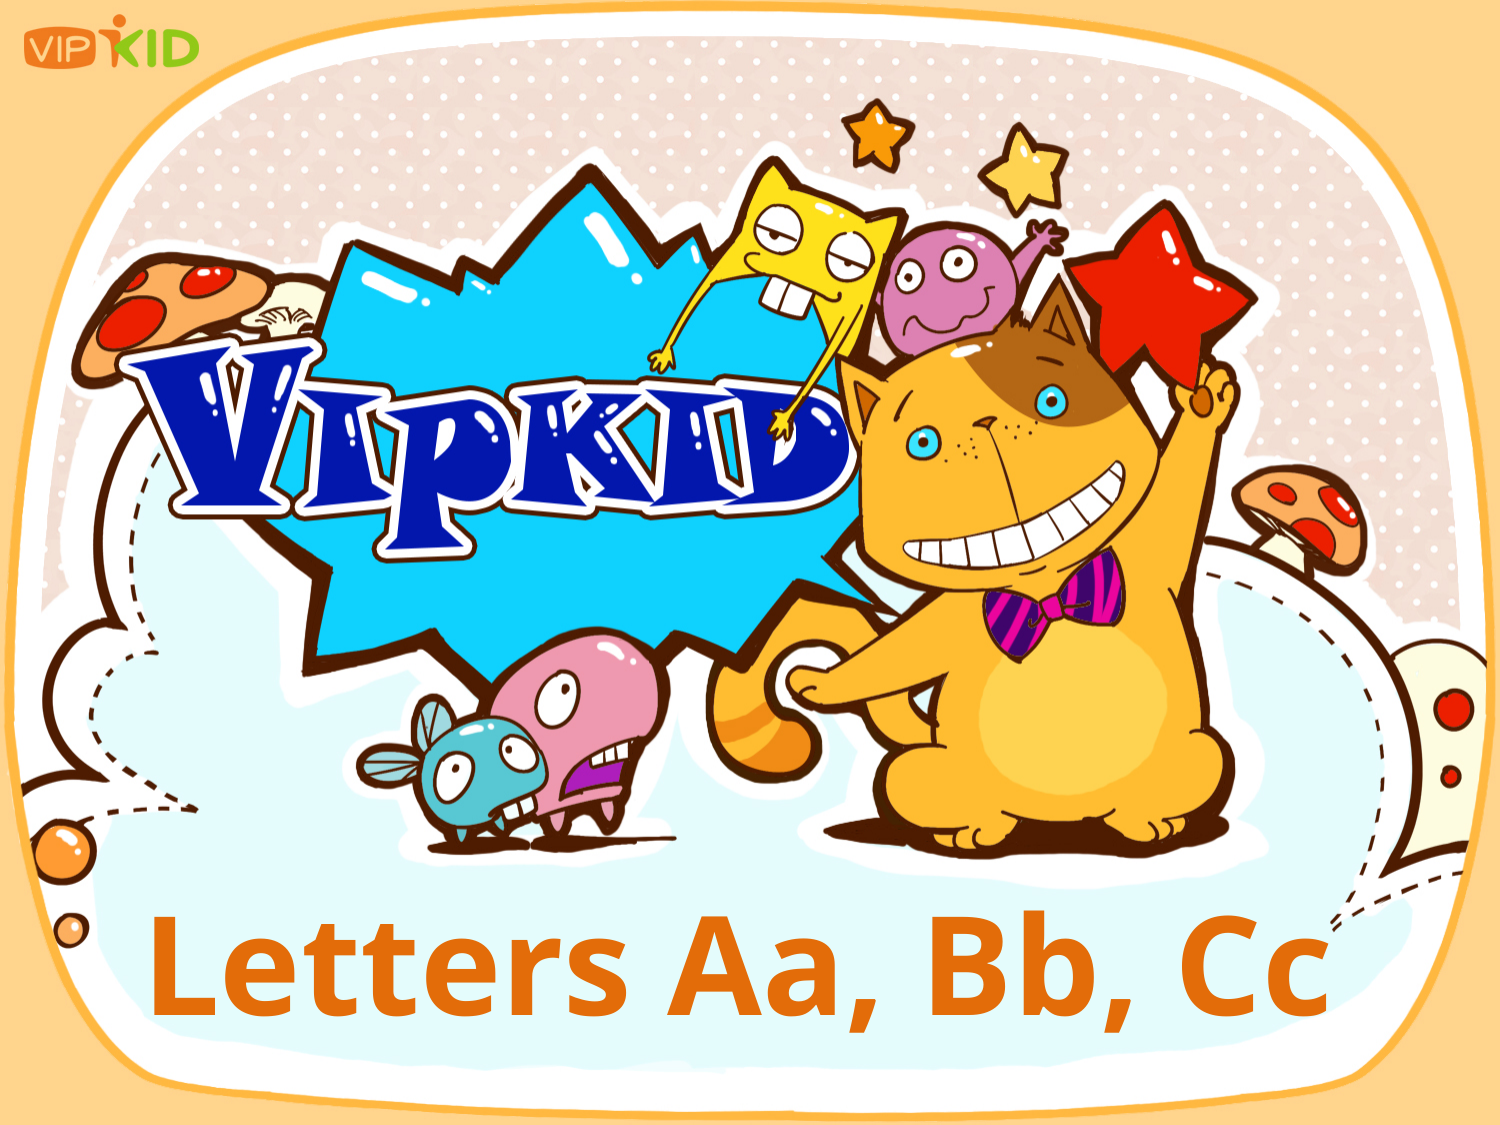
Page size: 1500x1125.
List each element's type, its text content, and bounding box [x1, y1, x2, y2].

text_box Letters Aa, Bb, Cc [123, 895, 1353, 1027]
picture [0, 0, 1500, 1125]
